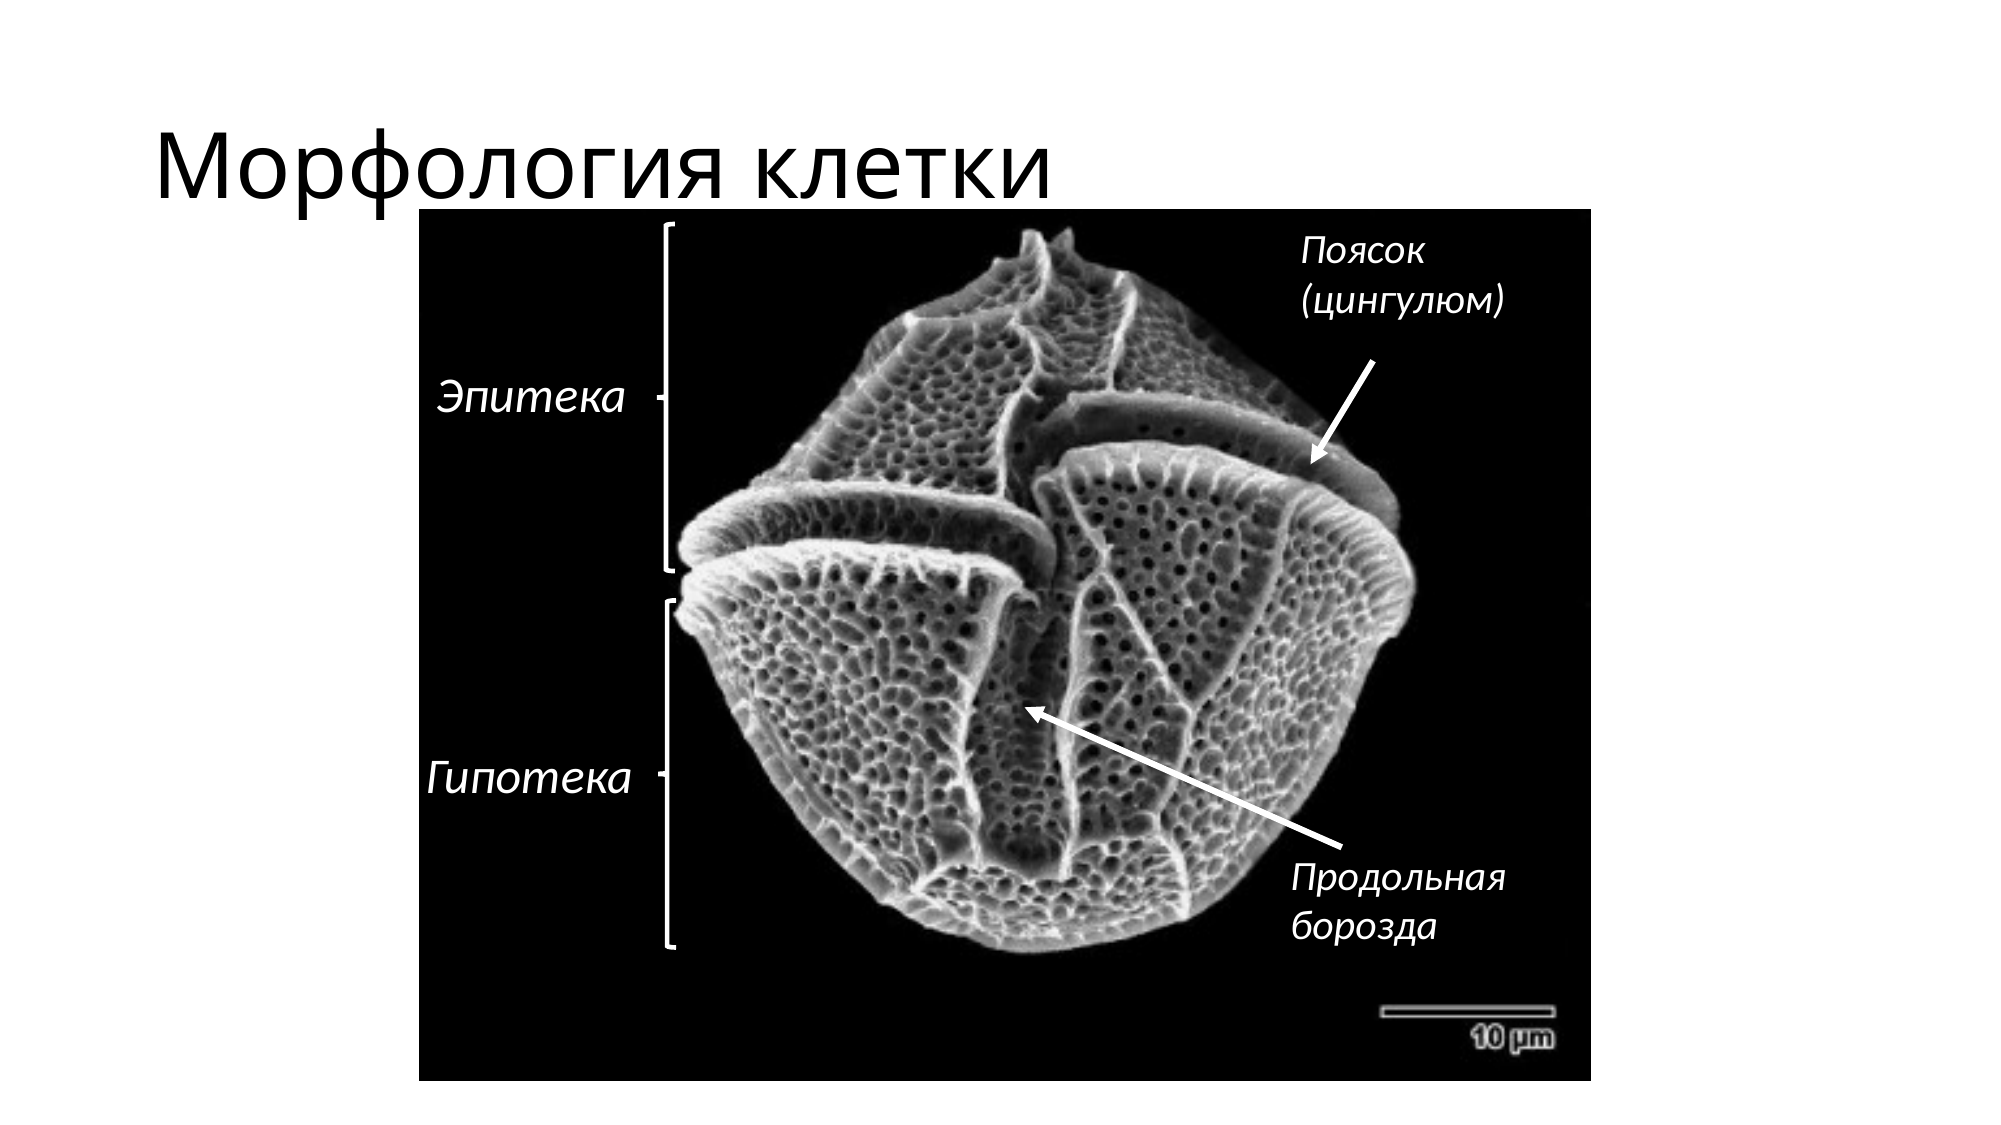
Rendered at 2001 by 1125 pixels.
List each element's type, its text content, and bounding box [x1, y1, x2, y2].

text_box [409, 209, 1591, 1082]
title Морфология клетки [137, 59, 1863, 278]
